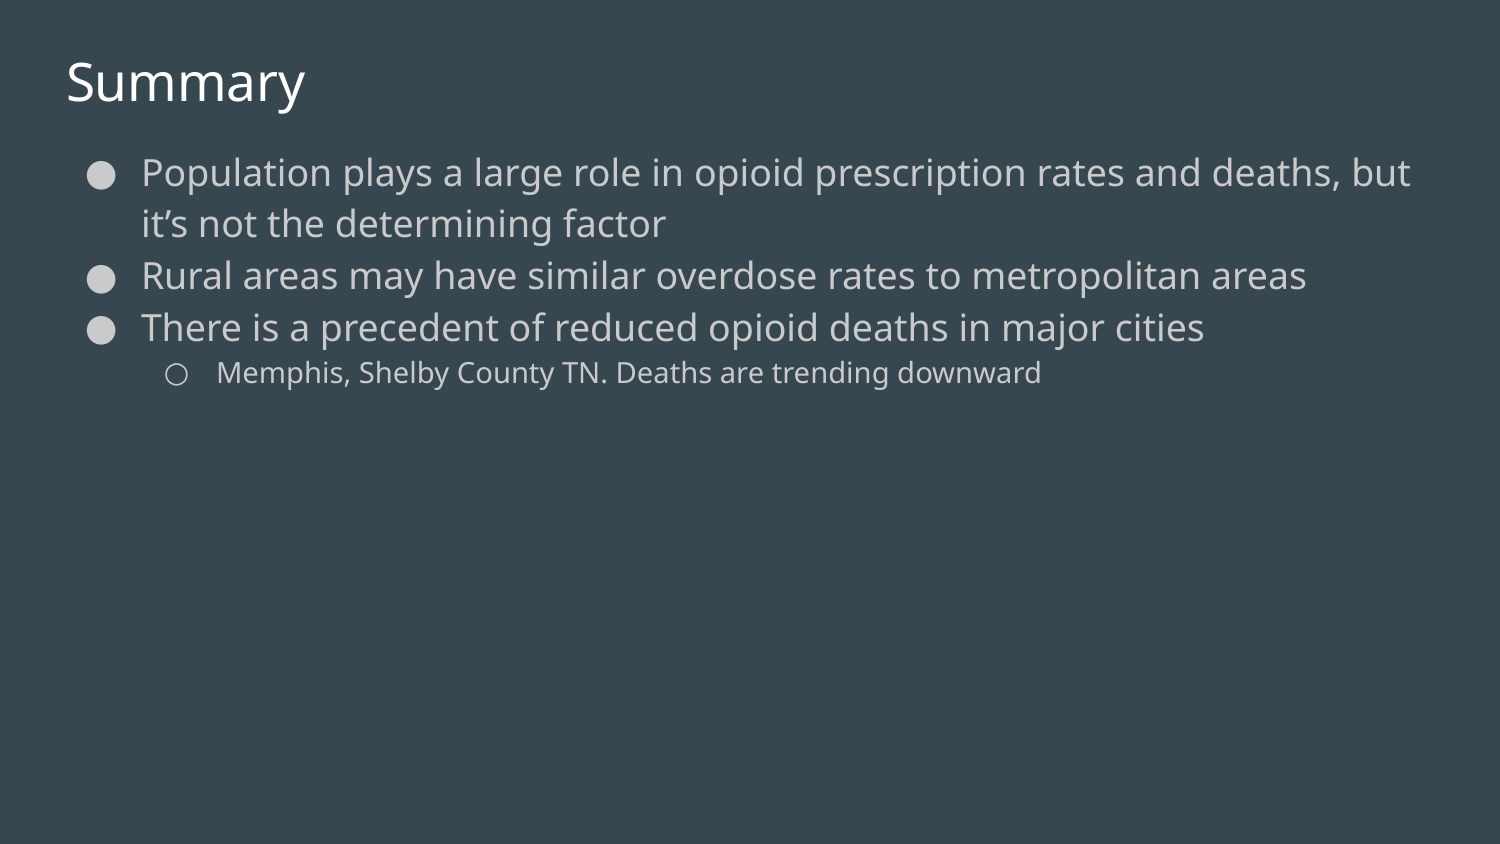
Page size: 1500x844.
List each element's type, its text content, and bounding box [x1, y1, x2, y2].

list Population plays a large role in opioid prescription rates and deaths, but it’s not the determining factor Rural areas may have similar overdose rates to metropolitan areas There is a precedent of reduced opioid deaths in major cities Memphis, Shelby County TN. Deaths are trending downward [51, 126, 1449, 820]
title Summary [51, 32, 1449, 126]
